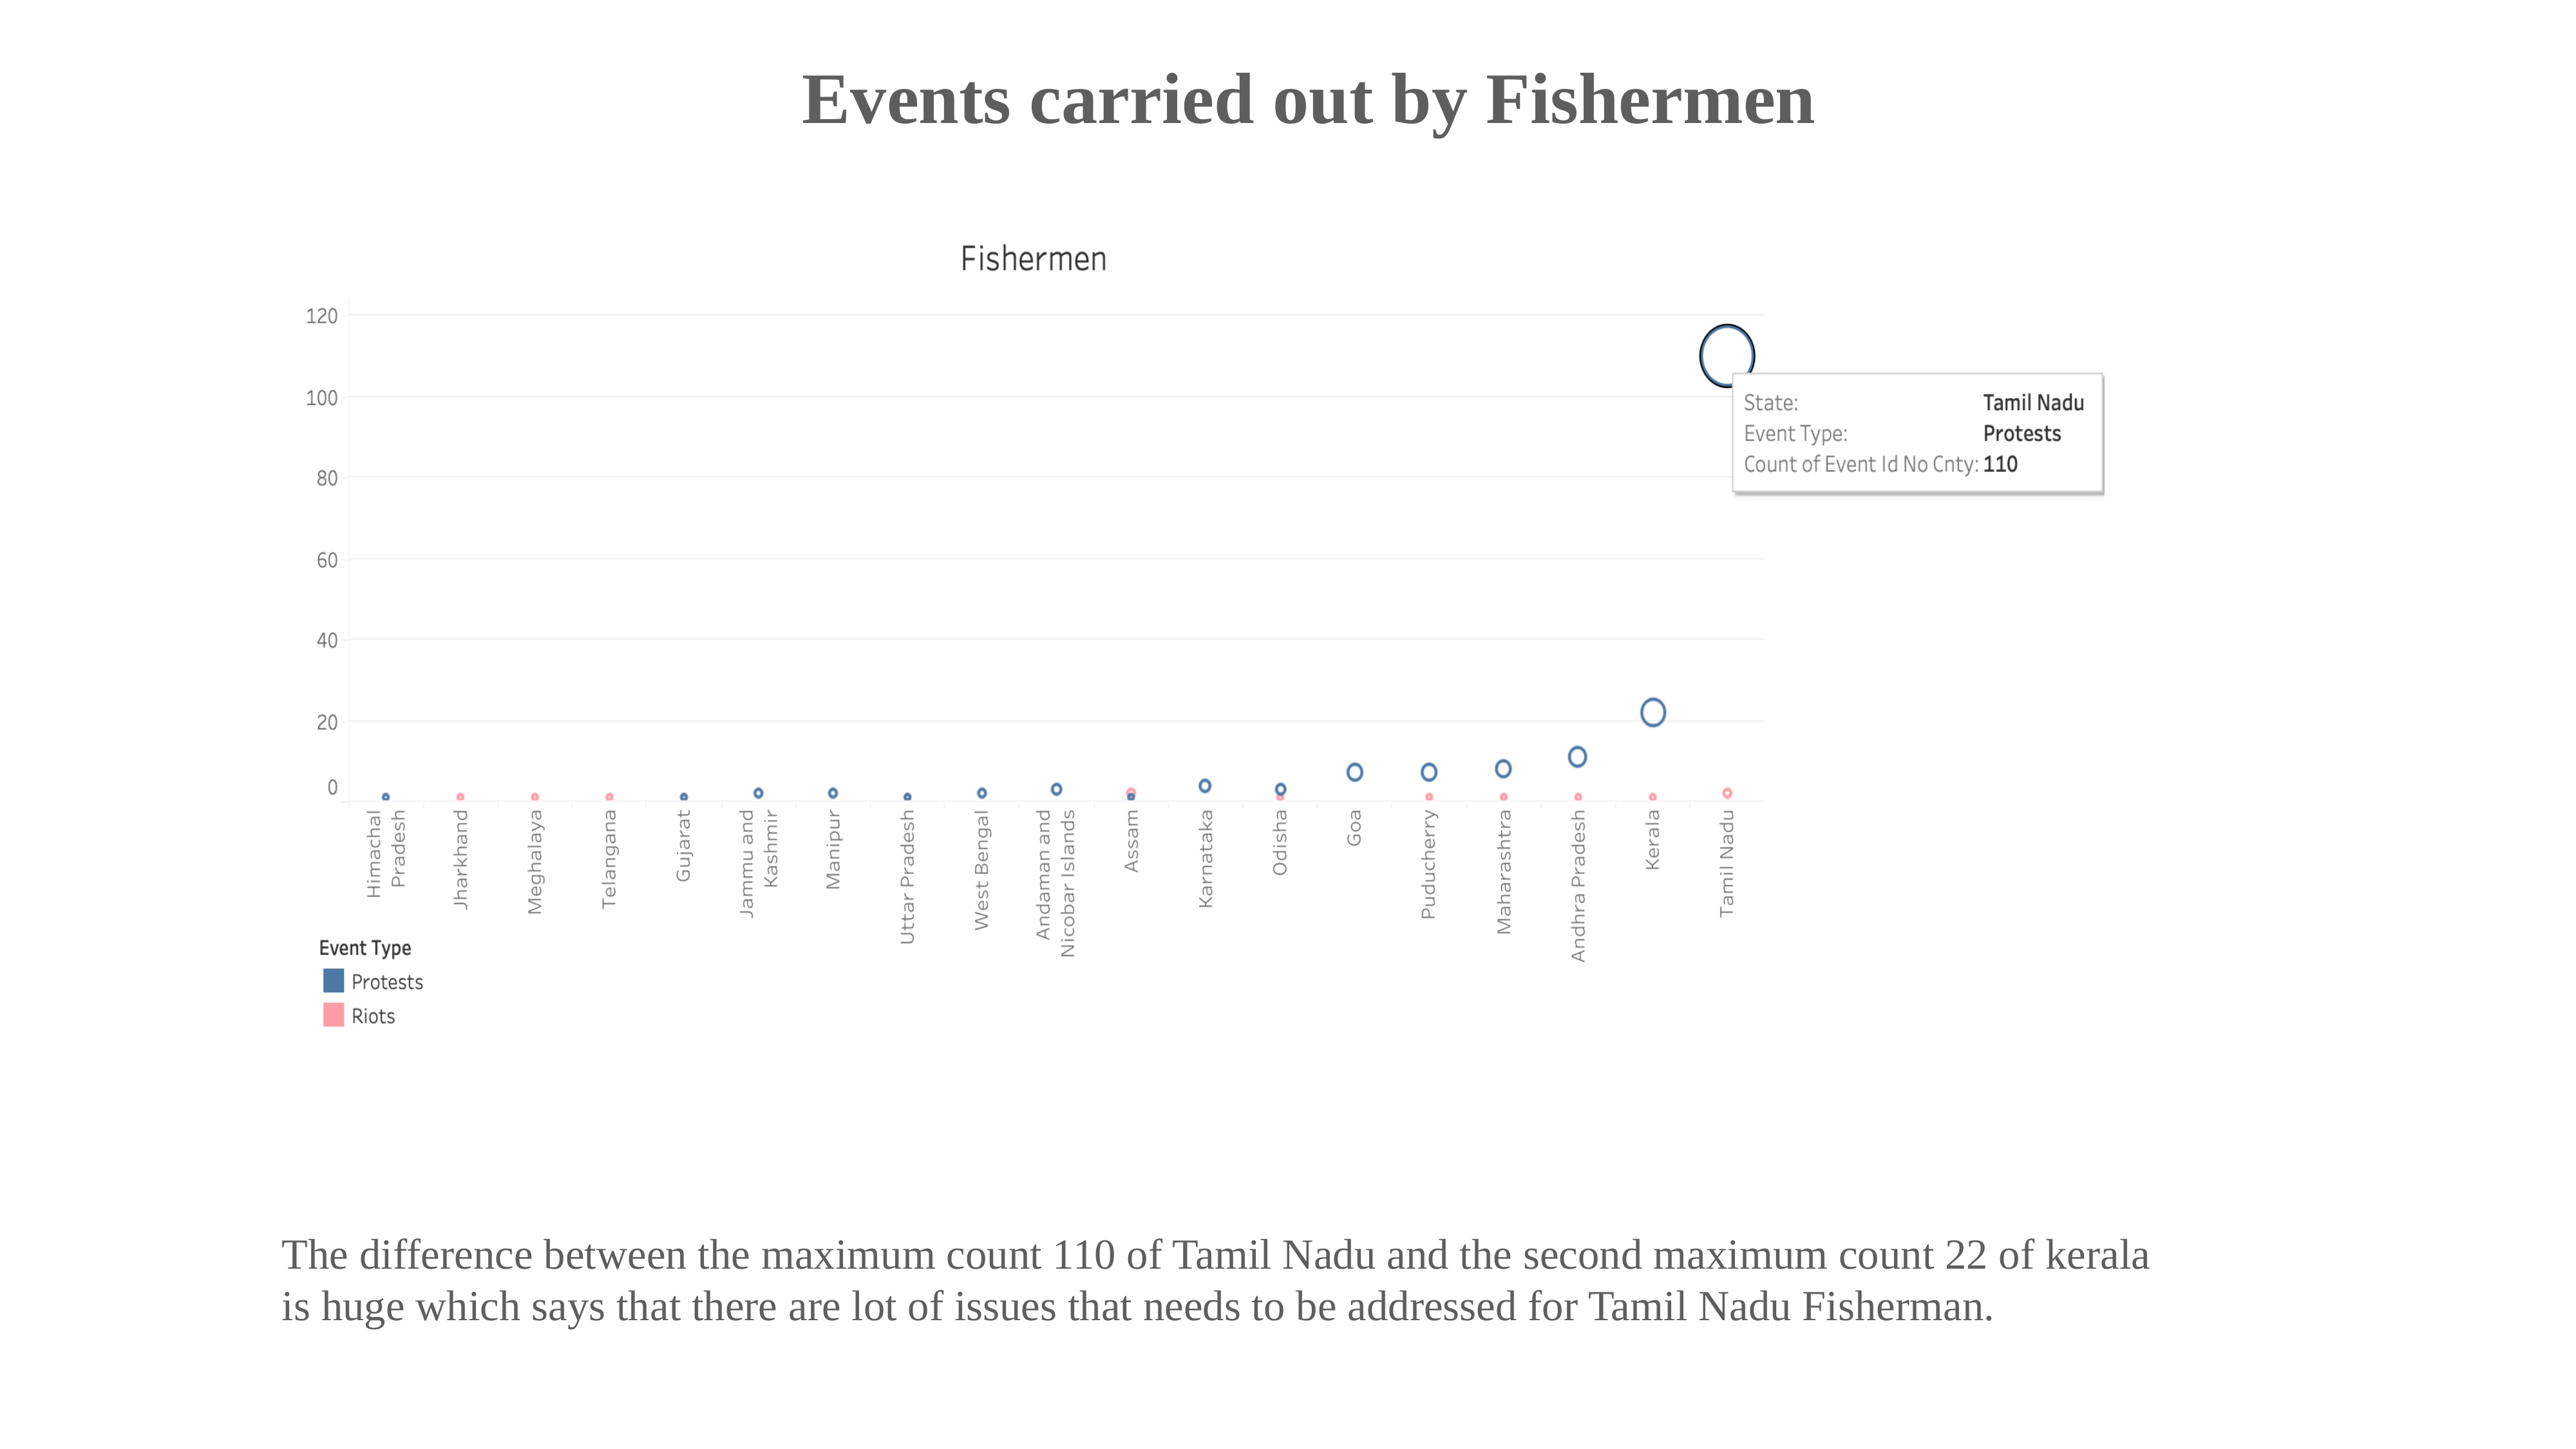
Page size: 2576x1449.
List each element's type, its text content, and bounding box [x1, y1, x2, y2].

picture [298, 210, 2105, 1057]
text_box Events carried out by Fishermen [180, 45, 2439, 144]
text_box The difference between the maximum count 110 of Tamil Nadu and the second maximum count 22 of kerala is huge which says that there are lot of issues that needs to be addressed for Tamil Nadu Fisherman. [276, 1220, 2189, 1335]
